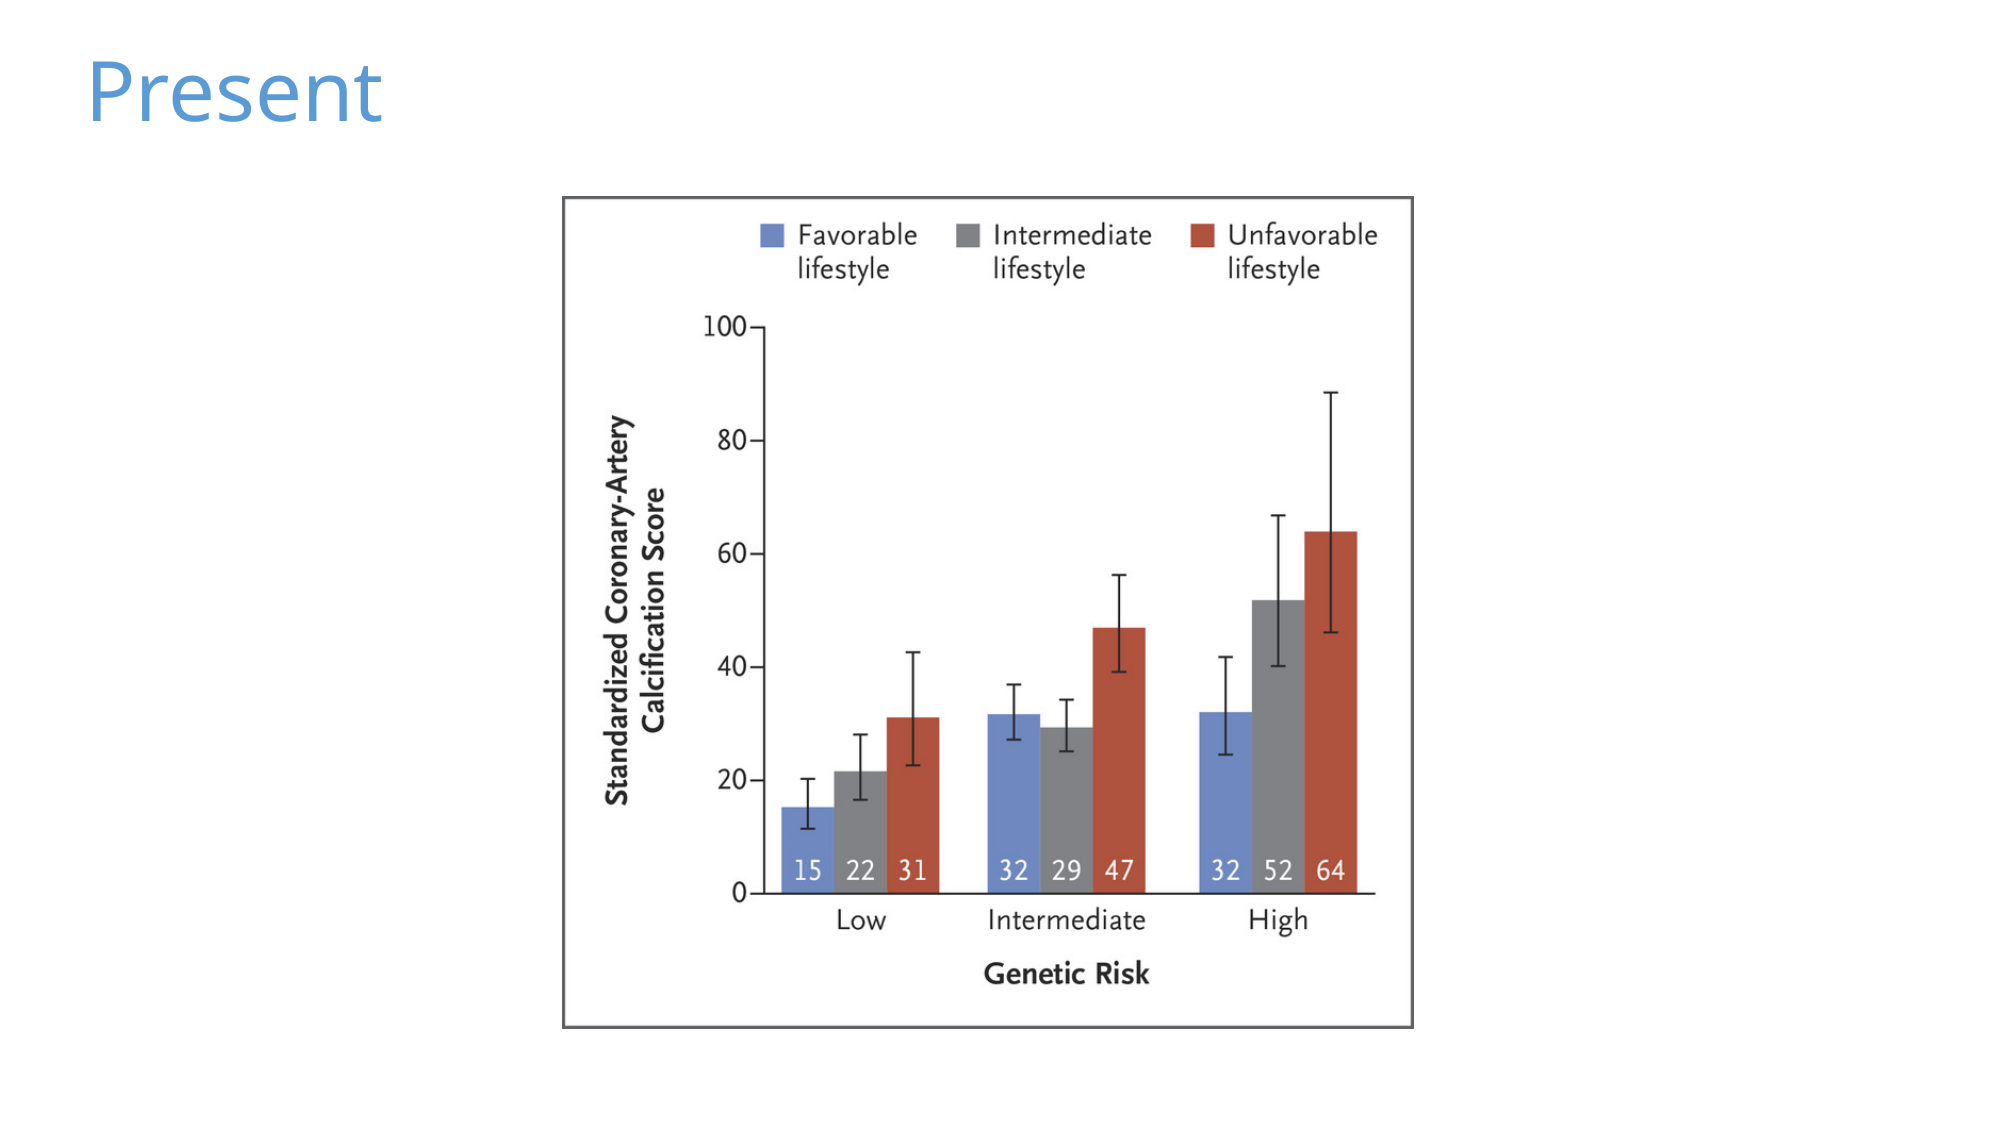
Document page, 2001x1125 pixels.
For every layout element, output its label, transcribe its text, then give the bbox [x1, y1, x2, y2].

list Present [70, 30, 1473, 161]
picture [562, 196, 1414, 1029]
